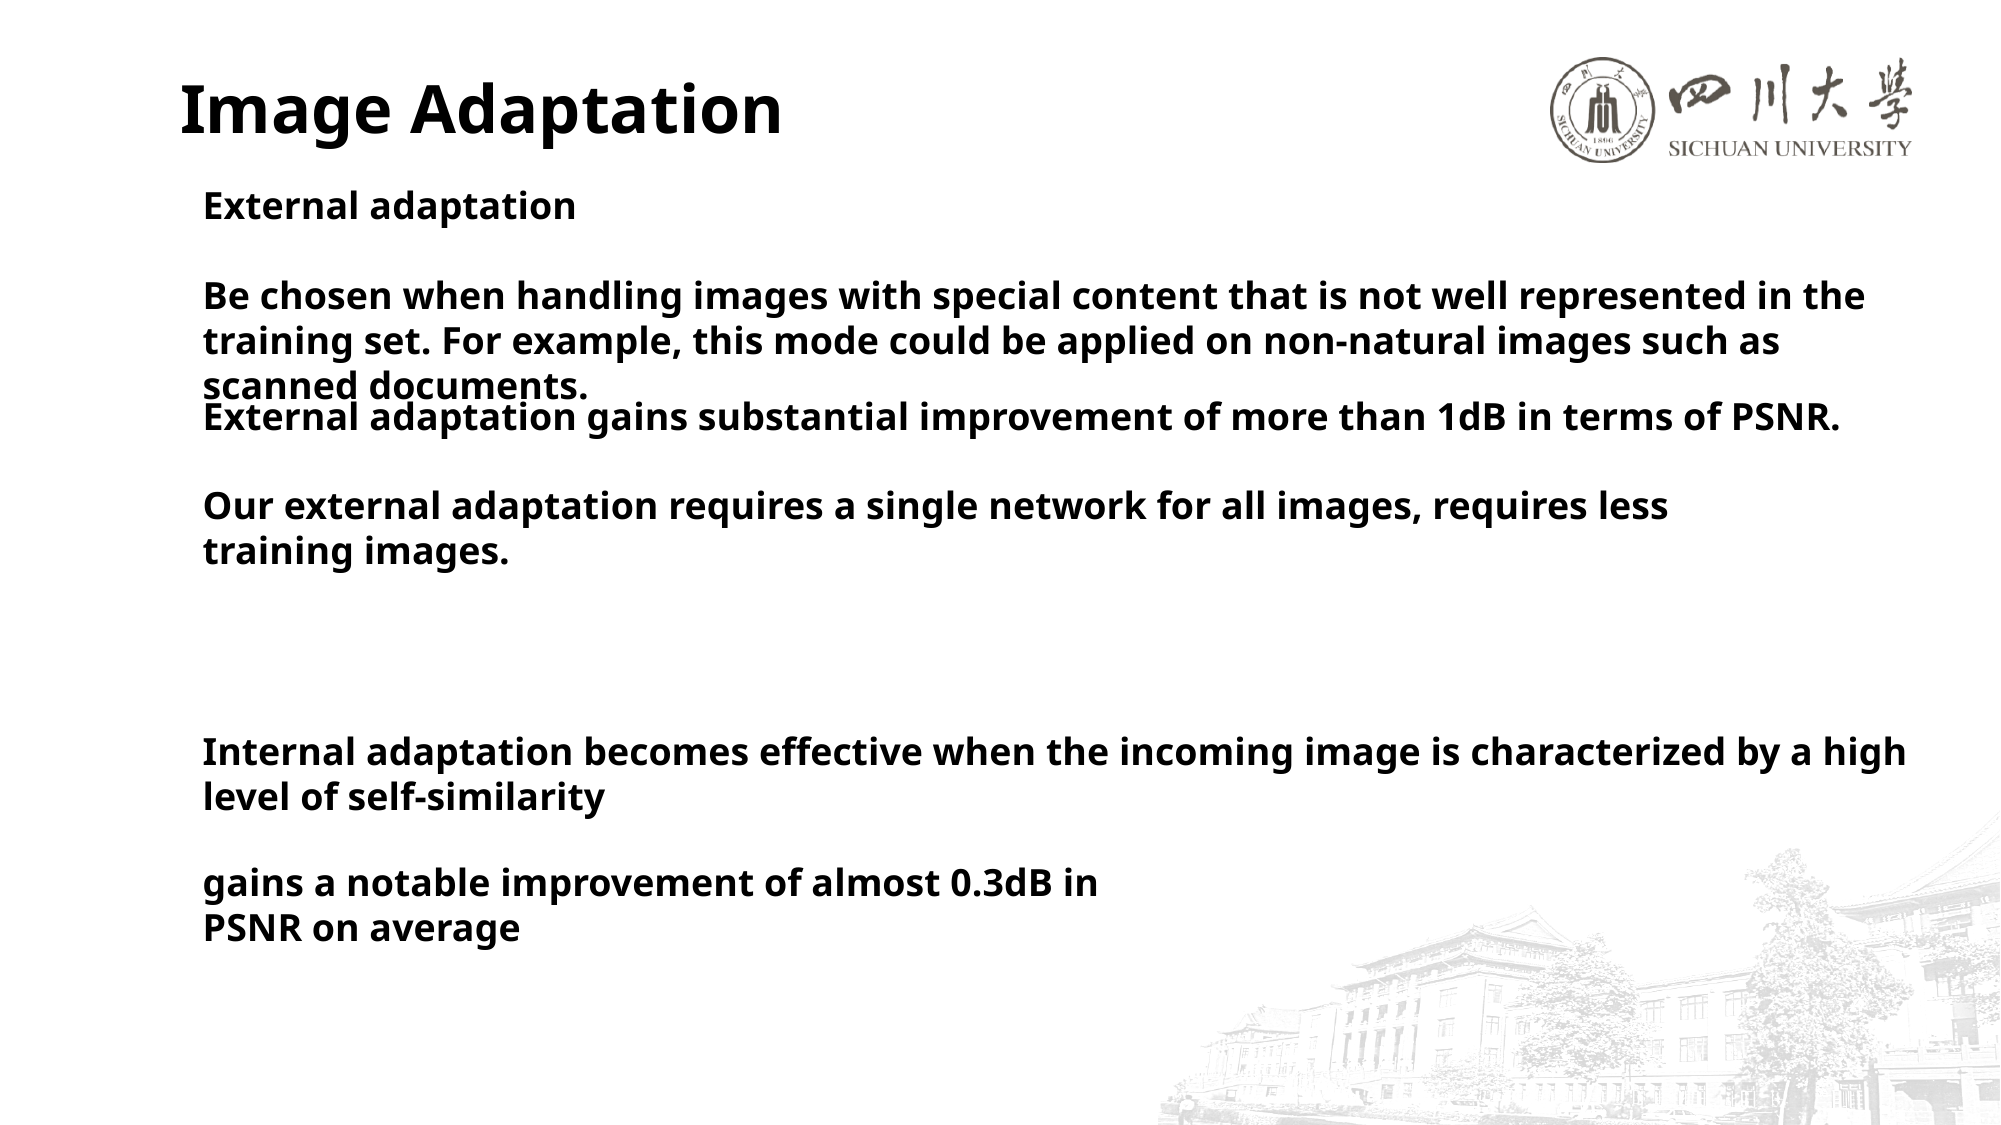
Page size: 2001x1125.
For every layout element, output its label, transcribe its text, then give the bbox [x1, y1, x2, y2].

text_box gains a notable improvement of almost 0.3dB in PSNR on average [187, 851, 1158, 956]
picture [1550, 57, 1912, 163]
text_box External adaptation Be chosen when handling images with special content that is not well represented in the training set. For example, this mode could be applied on non-natural images such as scanned documents. [187, 174, 1940, 385]
picture [1158, 752, 2000, 1125]
text_box Internal adaptation becomes effective when the incoming image is characterized by a high level of self-similarity [187, 720, 1984, 826]
text_box Our external adaptation requires a single network for all images, requires less training images. [187, 475, 1717, 580]
text_box External adaptation gains substantial improvement of more than 1dB in terms of PSNR. [187, 385, 1984, 446]
text_box Image Adaptation [165, 59, 1347, 155]
